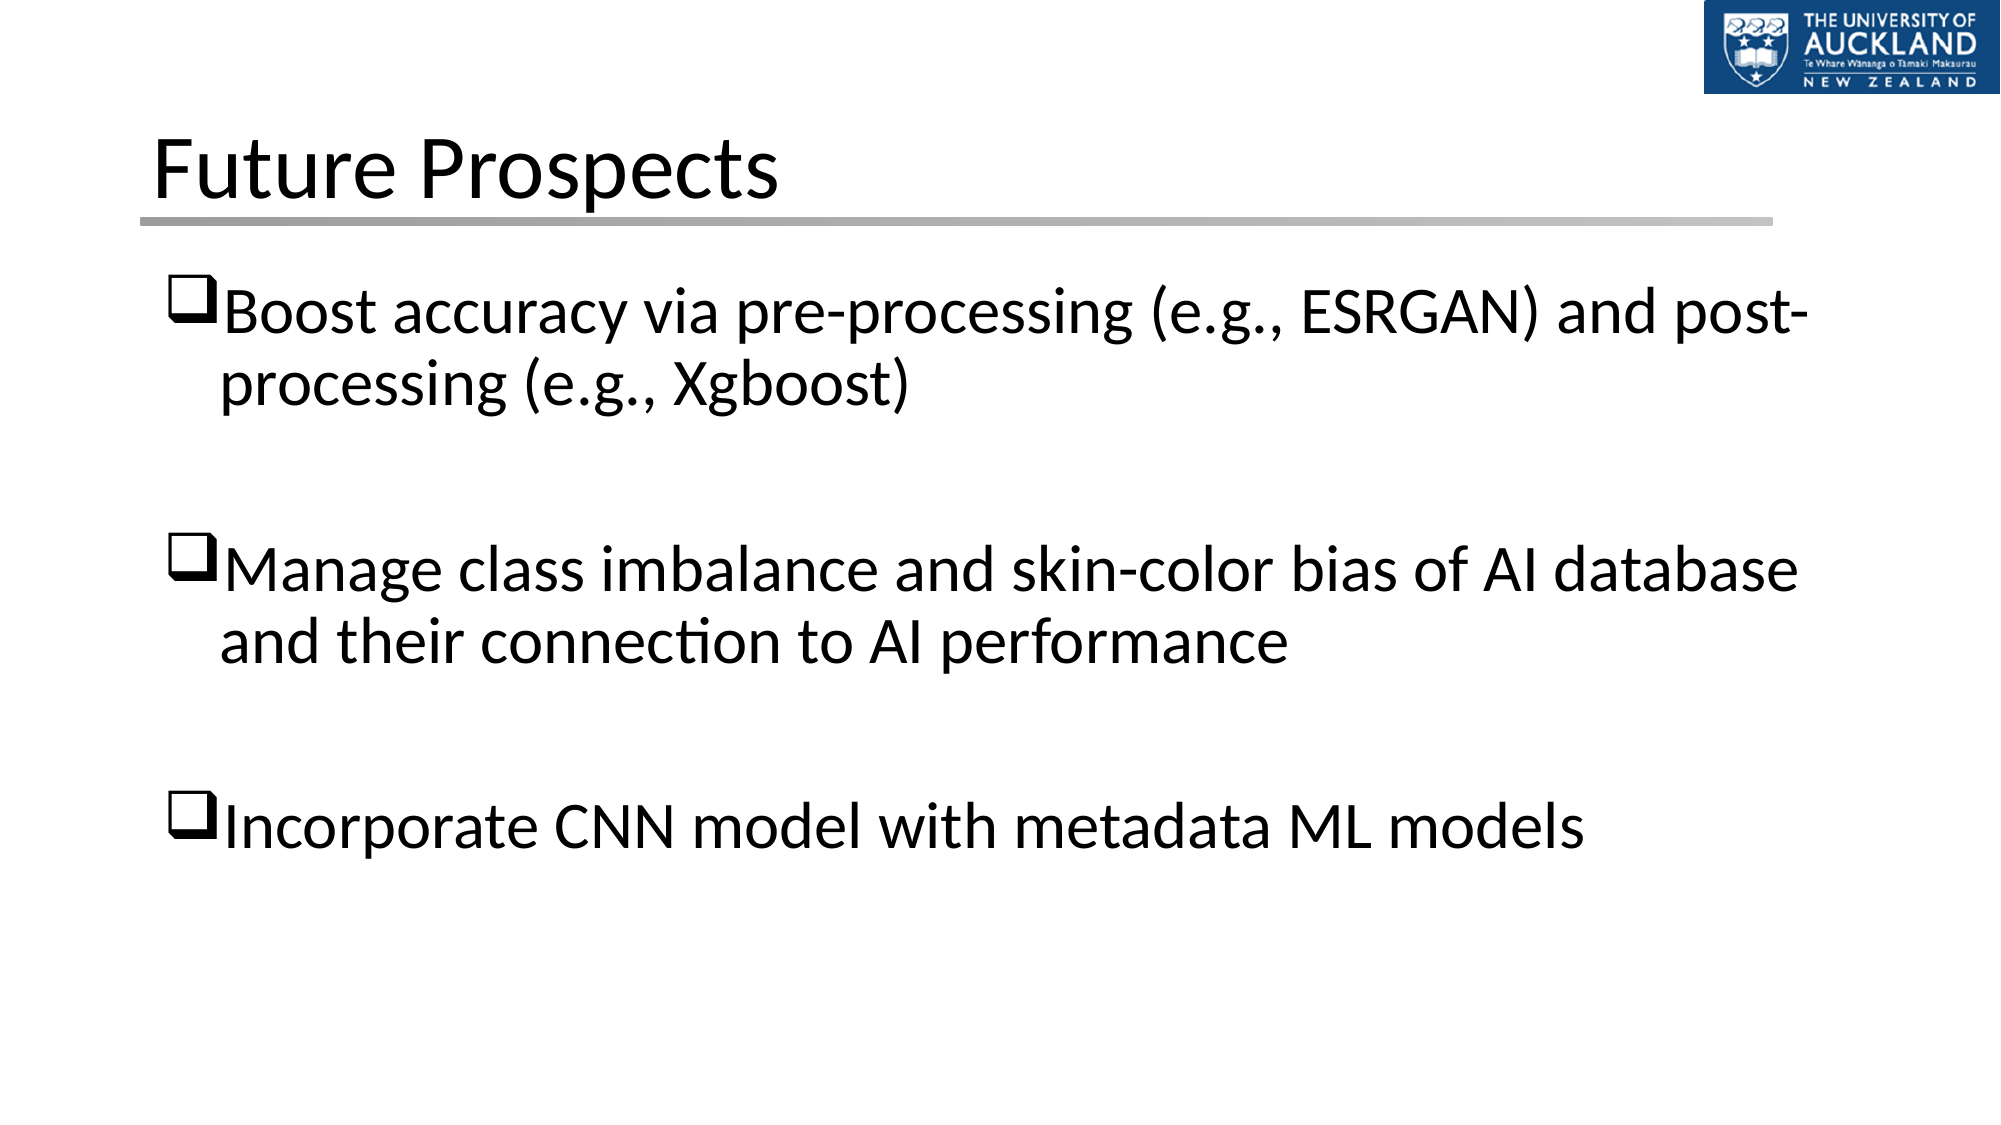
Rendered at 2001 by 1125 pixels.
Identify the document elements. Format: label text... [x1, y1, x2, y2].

picture [1704, 0, 2000, 94]
list Boost accuracy via pre-processing (e.g., ESRGAN) and post-processing (e.g., Xgboost) Manage class imbalance and skin-color bias of AI database and their connection to AI performance Incorporate CNN model with metadata ML models [129, 268, 1855, 982]
text_box [140, 217, 1773, 226]
title Future Prospects [137, 59, 1863, 278]
